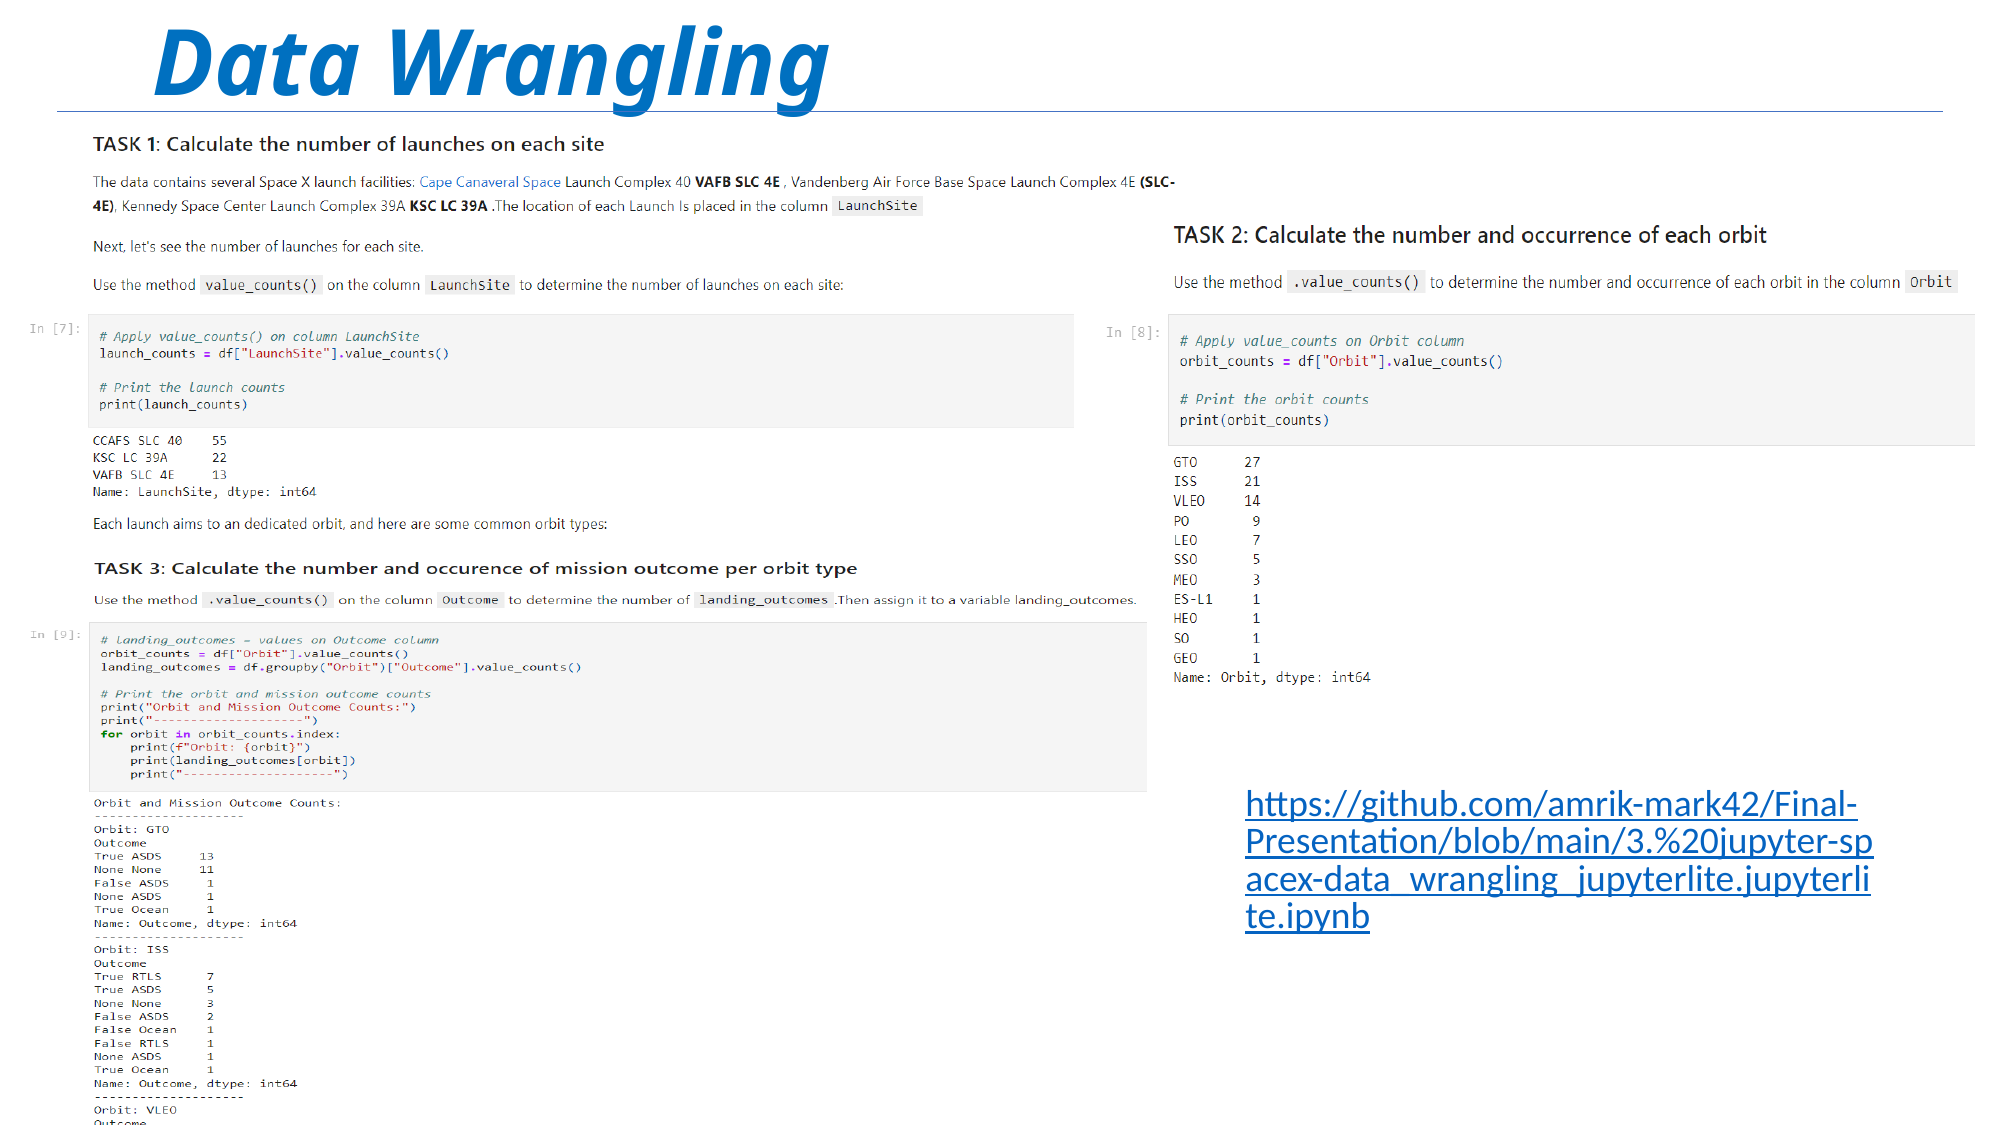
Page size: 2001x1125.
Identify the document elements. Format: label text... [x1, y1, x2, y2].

picture [0, 130, 1975, 1125]
text_box https://github.com/amrik-mark42/Final-Presentation/blob/main/3.%20jupyter-spacex-data_wrangling_jupyterlite.jupyterlite.ipynb [1230, 771, 1891, 832]
title Data Wrangling [137, 112, 1863, 131]
title Data Wrangling [137, 0, 1863, 111]
